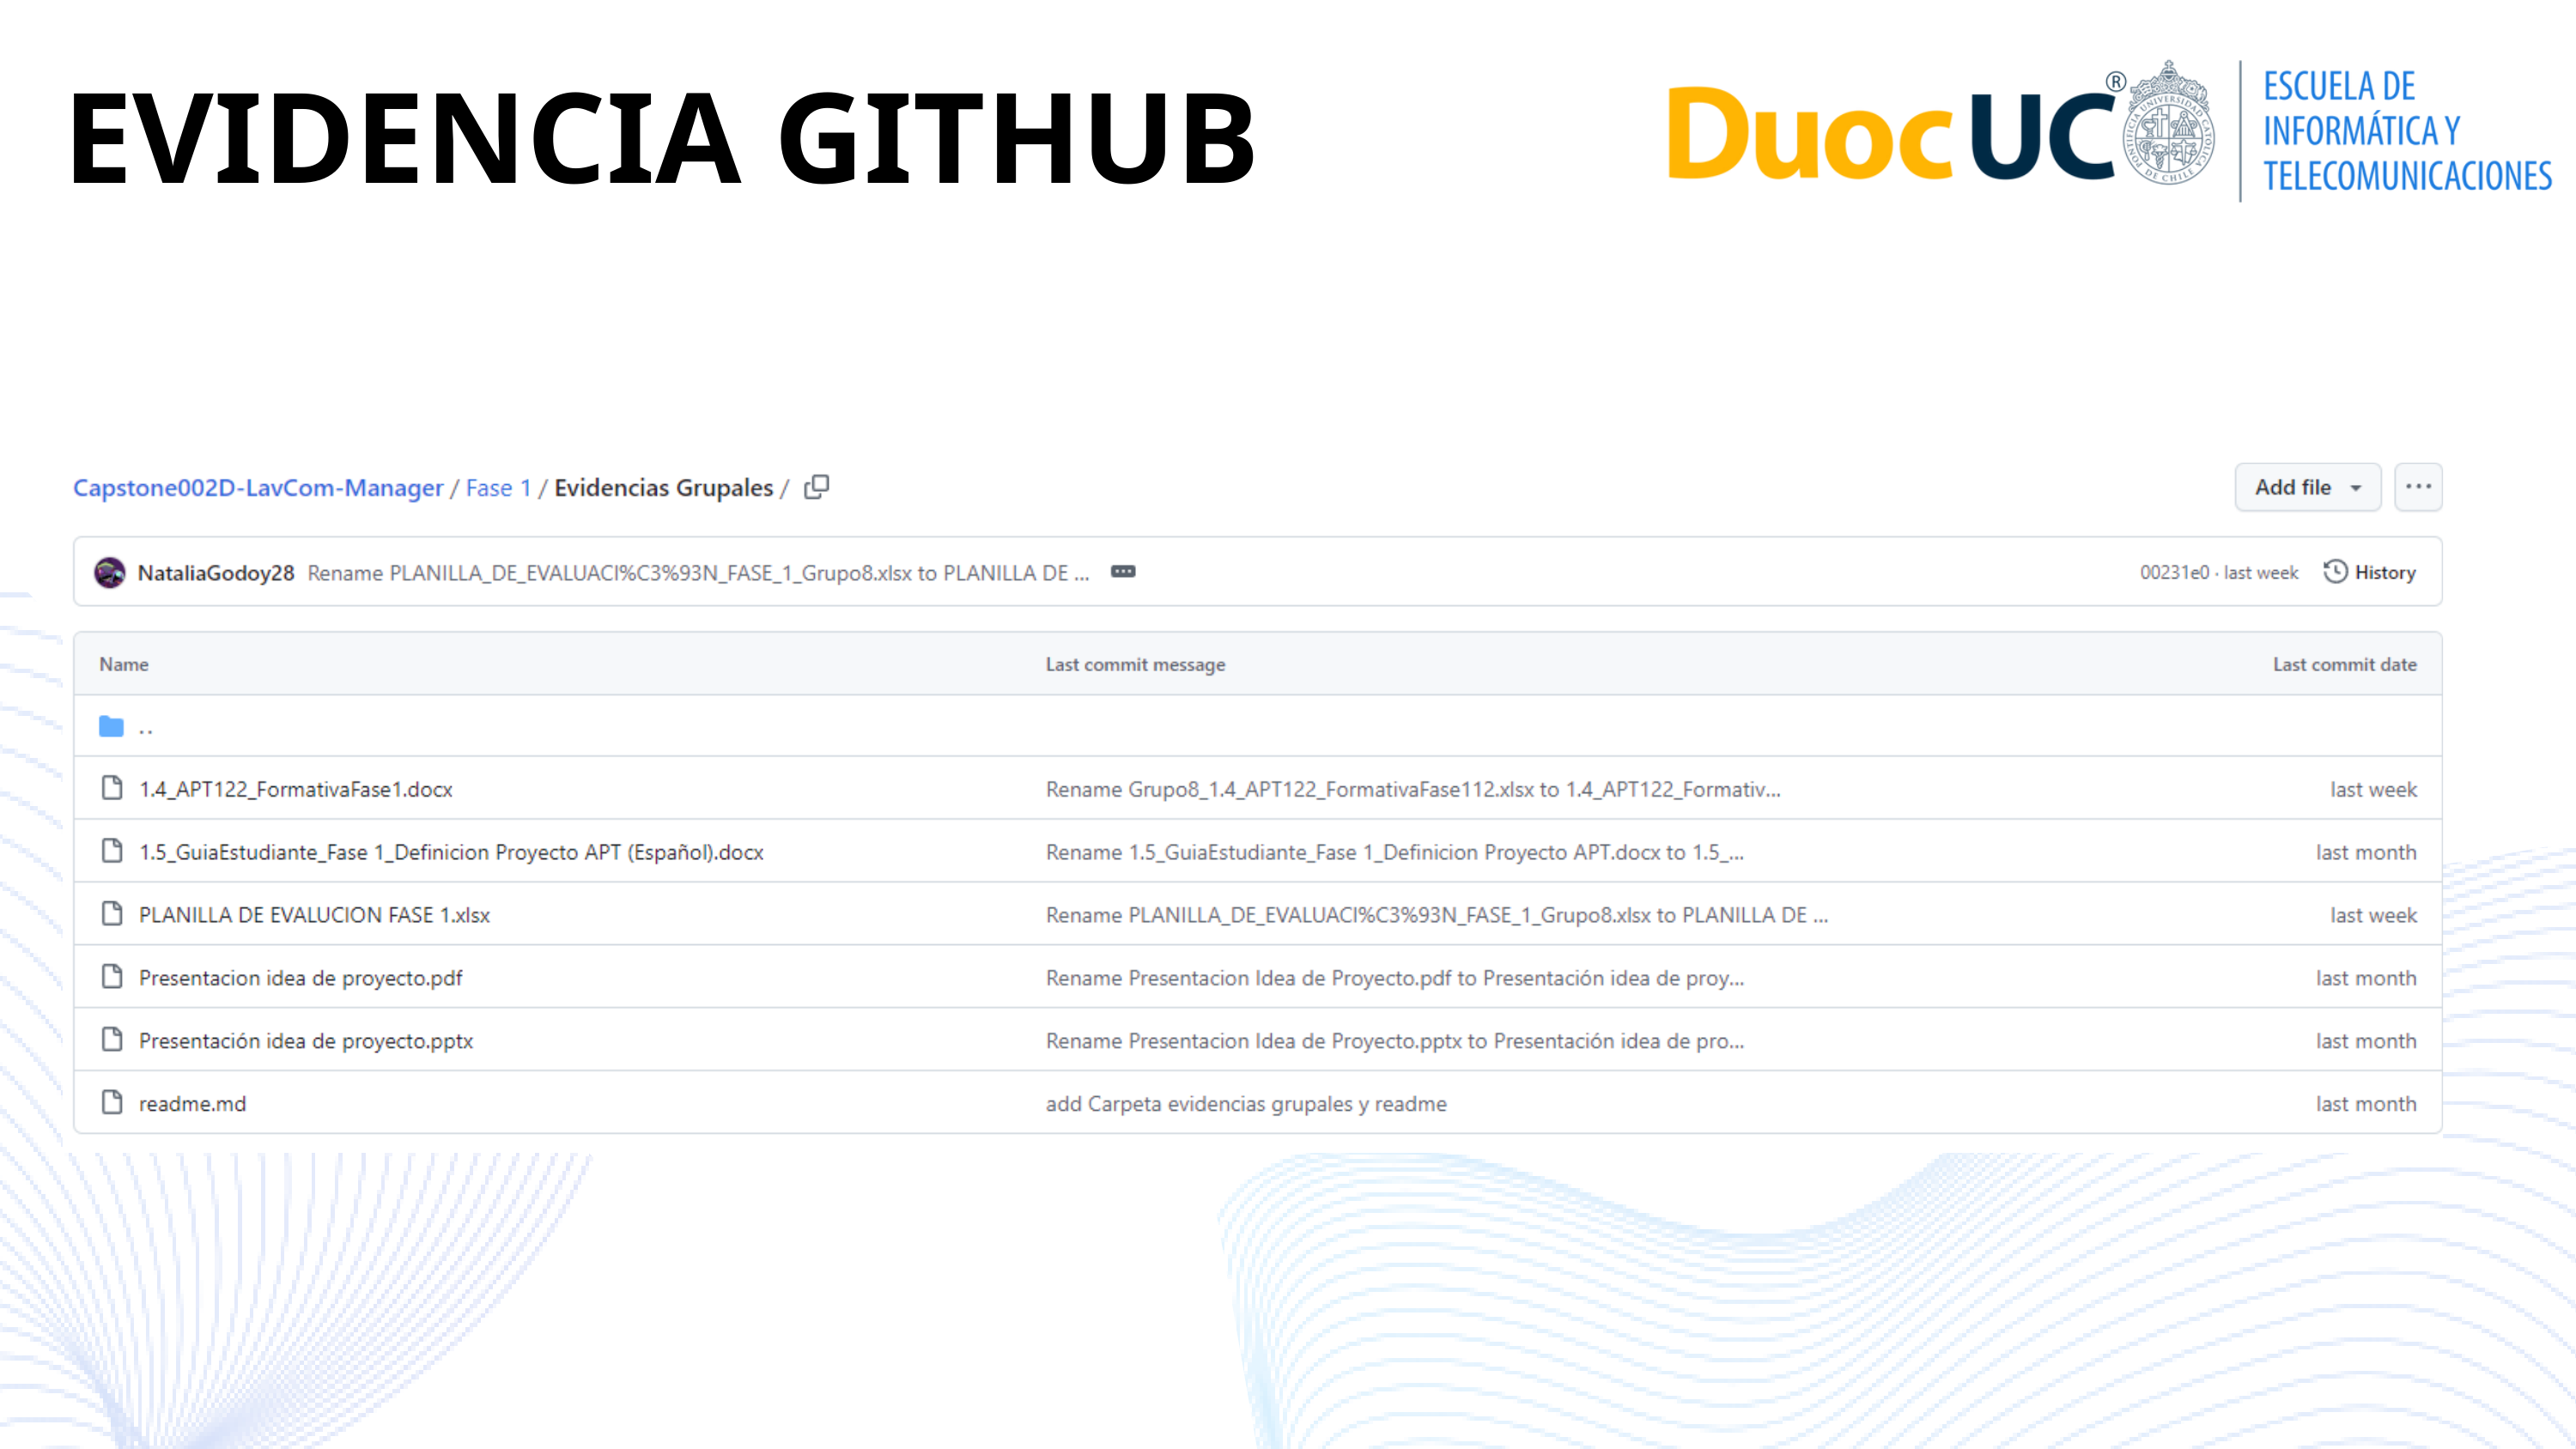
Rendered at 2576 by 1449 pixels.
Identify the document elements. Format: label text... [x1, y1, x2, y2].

text_box [1206, 841, 2576, 1449]
text_box EVIDENCIA GITHUB [63, 33, 1510, 209]
text_box [1645, 0, 2576, 254]
text_box [0, 564, 640, 1449]
text_box [63, 463, 2444, 1154]
